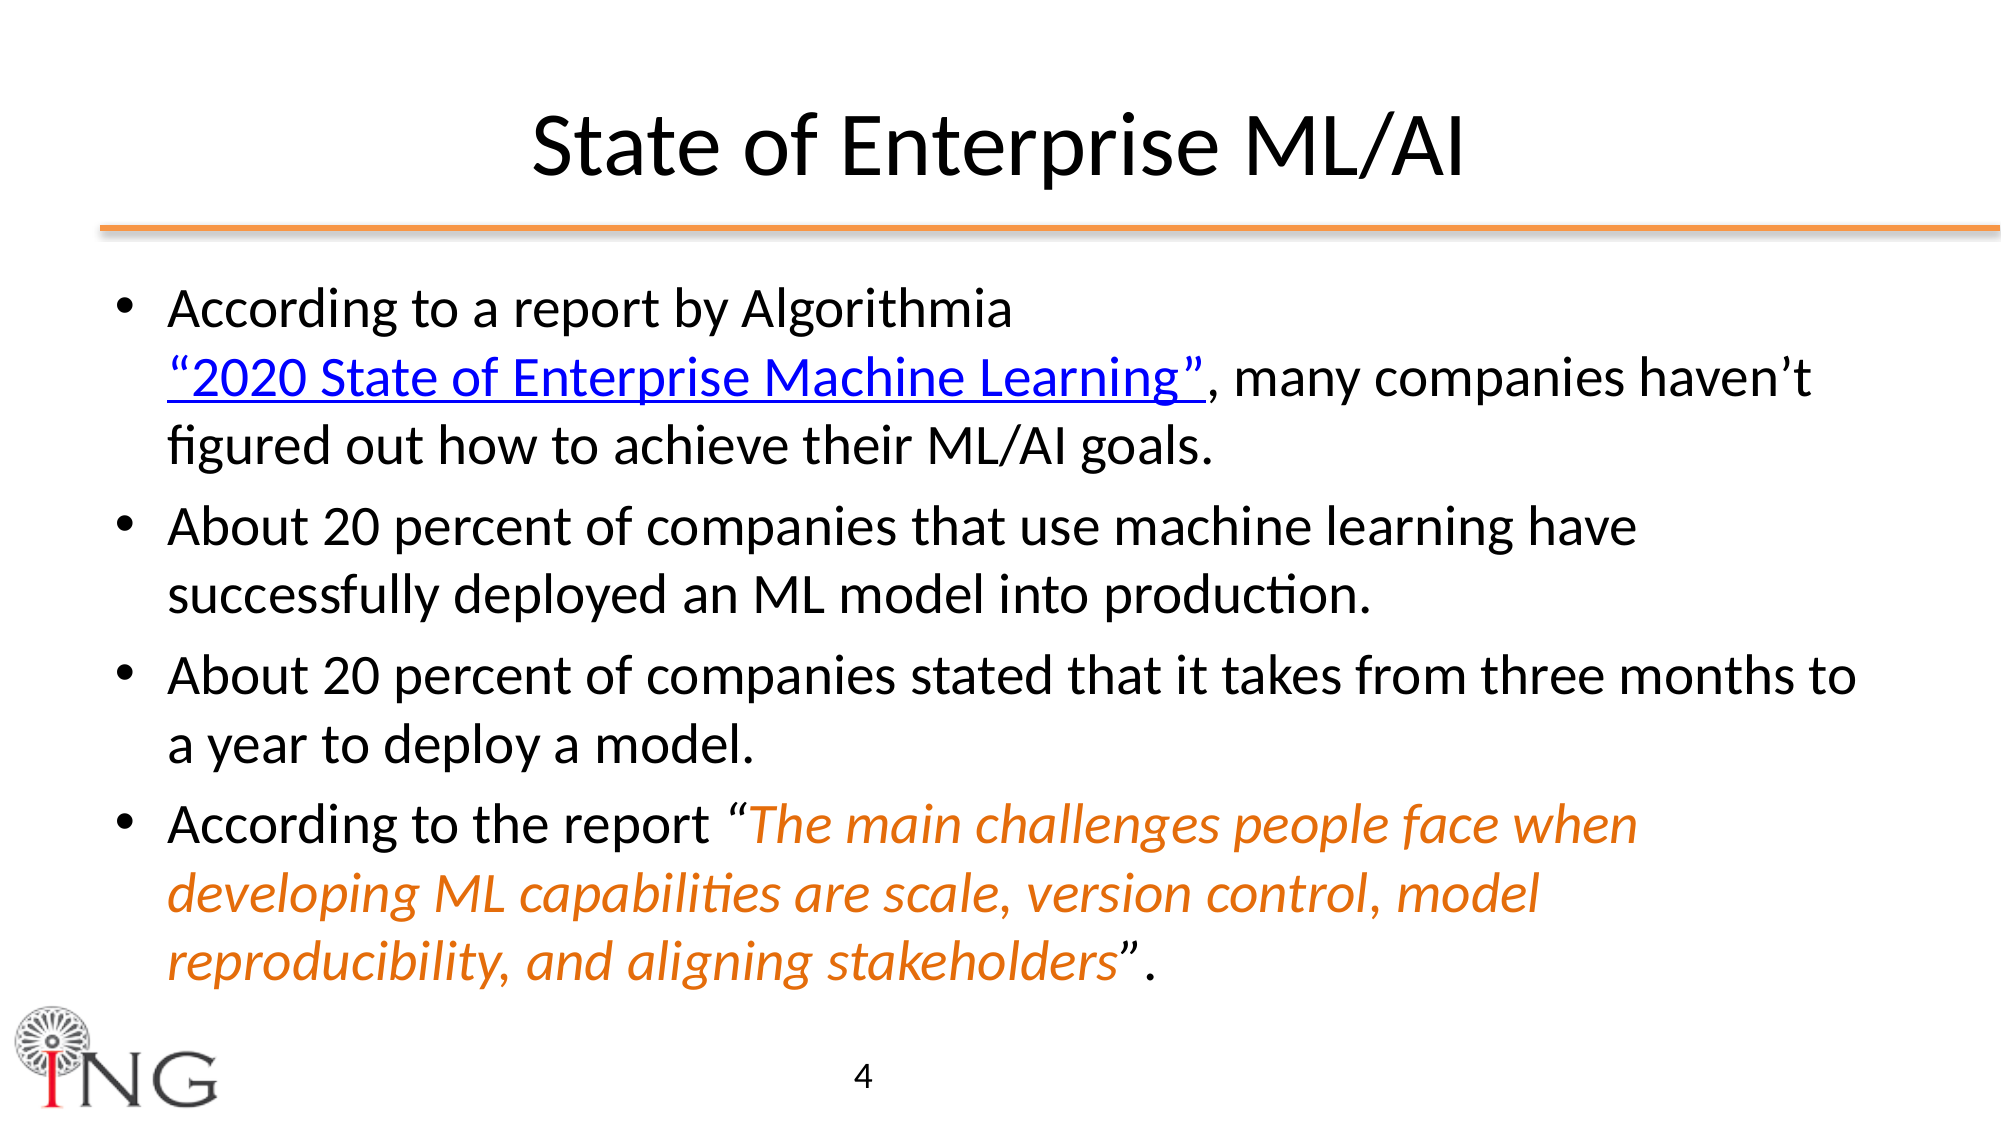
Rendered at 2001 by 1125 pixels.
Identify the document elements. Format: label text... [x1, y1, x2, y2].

title State of Enterprise ML/AI [99, 45, 1900, 233]
slide_number 4 [839, 1043, 1900, 1104]
picture [0, 987, 244, 1125]
list According to a report by Algorithmia “2020 State of Enterprise Machine Learning”, many companies haven’t figured out how to achieve their ML/AI goals. About 20 percent of companies that use machine learning have successfully deployed an ML model into production. About 20 percent of companies stated that it takes from three months to a year to deploy a model. According to the report “The main challenges people face when developing ML capabilities are scale, version control, model reproducibility, and aligning stakeholders”. [99, 262, 1900, 1005]
